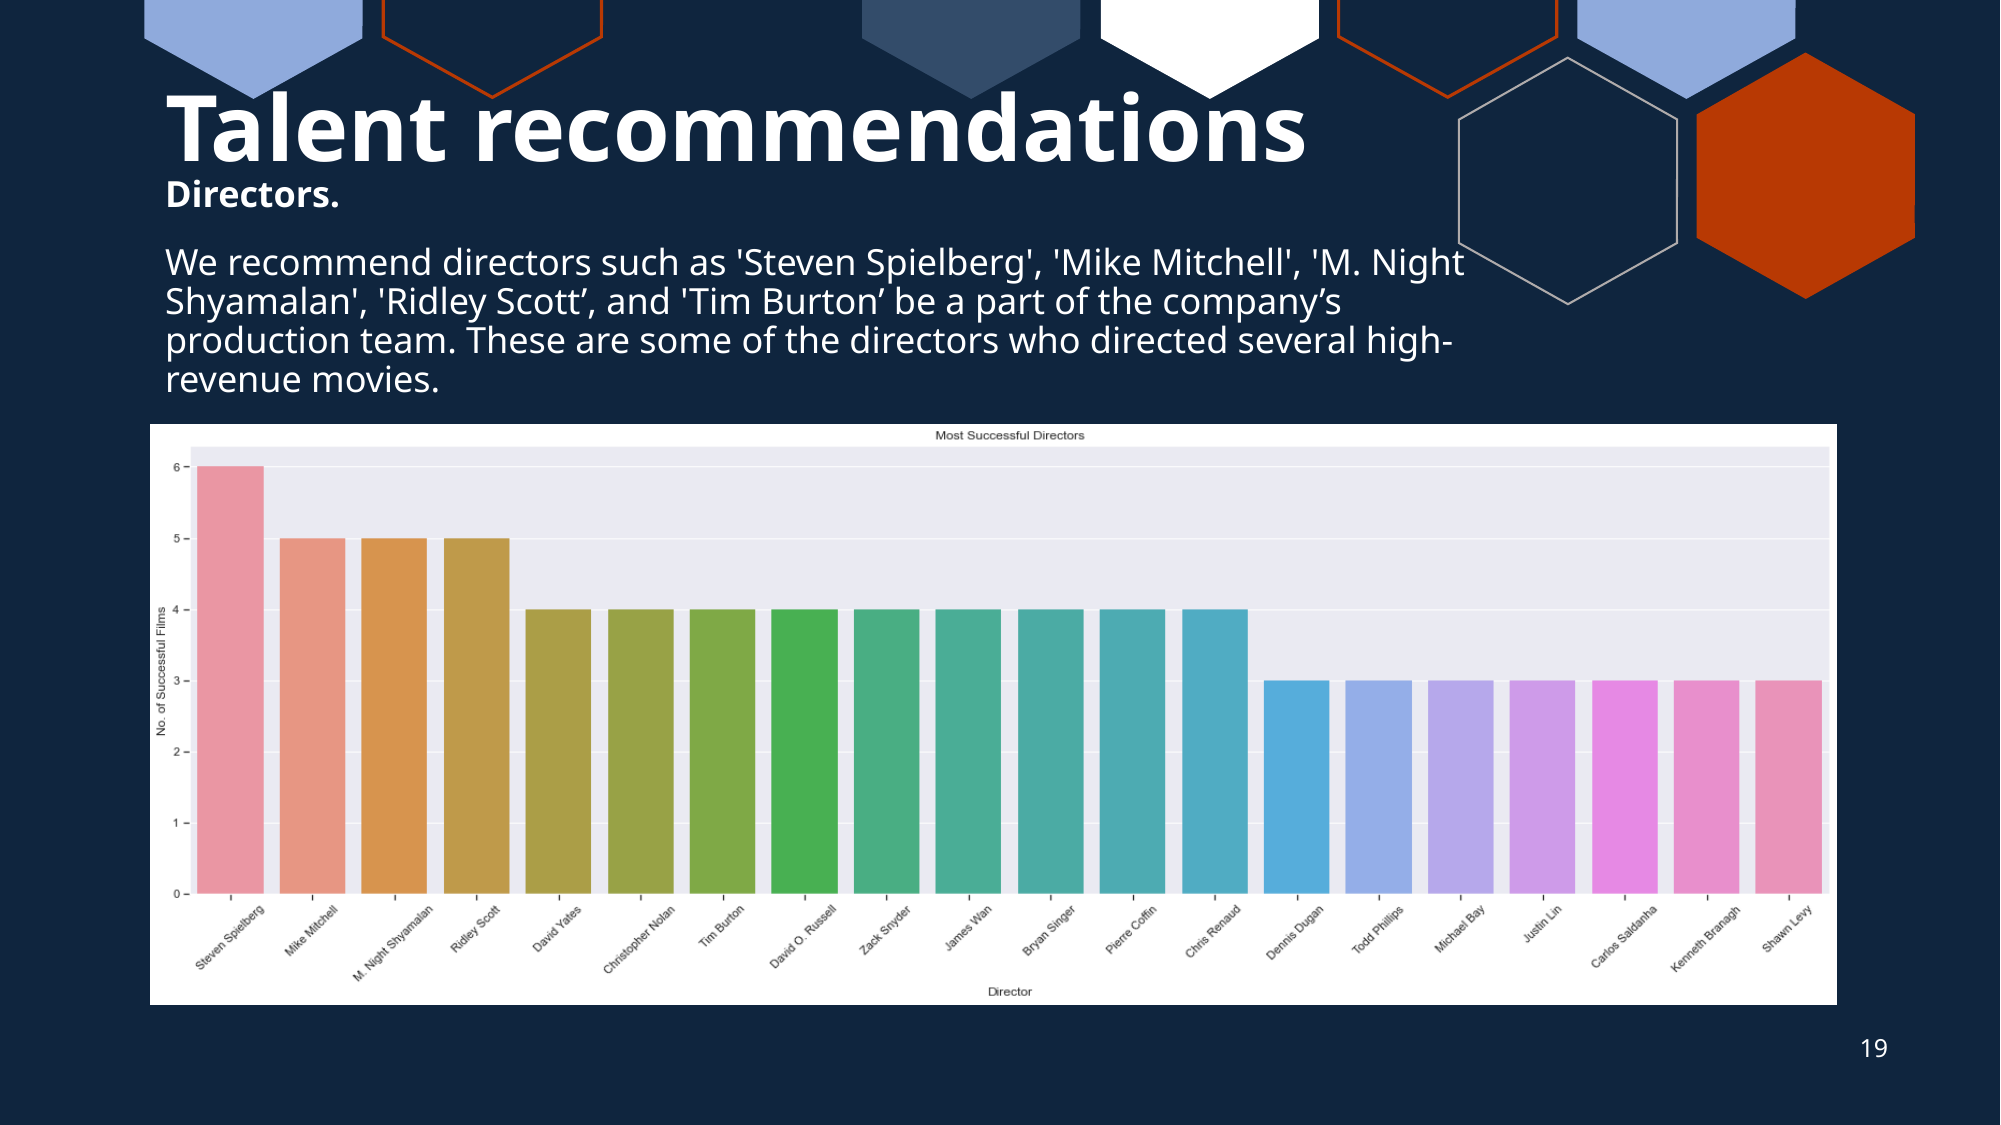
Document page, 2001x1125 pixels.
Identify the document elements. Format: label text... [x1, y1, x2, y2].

title Talent recommendations [150, 64, 1409, 168]
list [149, 424, 1837, 1005]
slide_number 19 [1836, 1020, 1912, 1080]
text_box Directors. We recommend directors such as 'Steven Spielberg', 'Mike Mitchell', 'M. Night Shyamalan', 'Ridley Scott’, and 'Tim Burton’ be a part of the company’s production team. These are some of the directors who directed several high-revenue movies. [149, 168, 1539, 410]
text_box [150, 263, 1741, 424]
